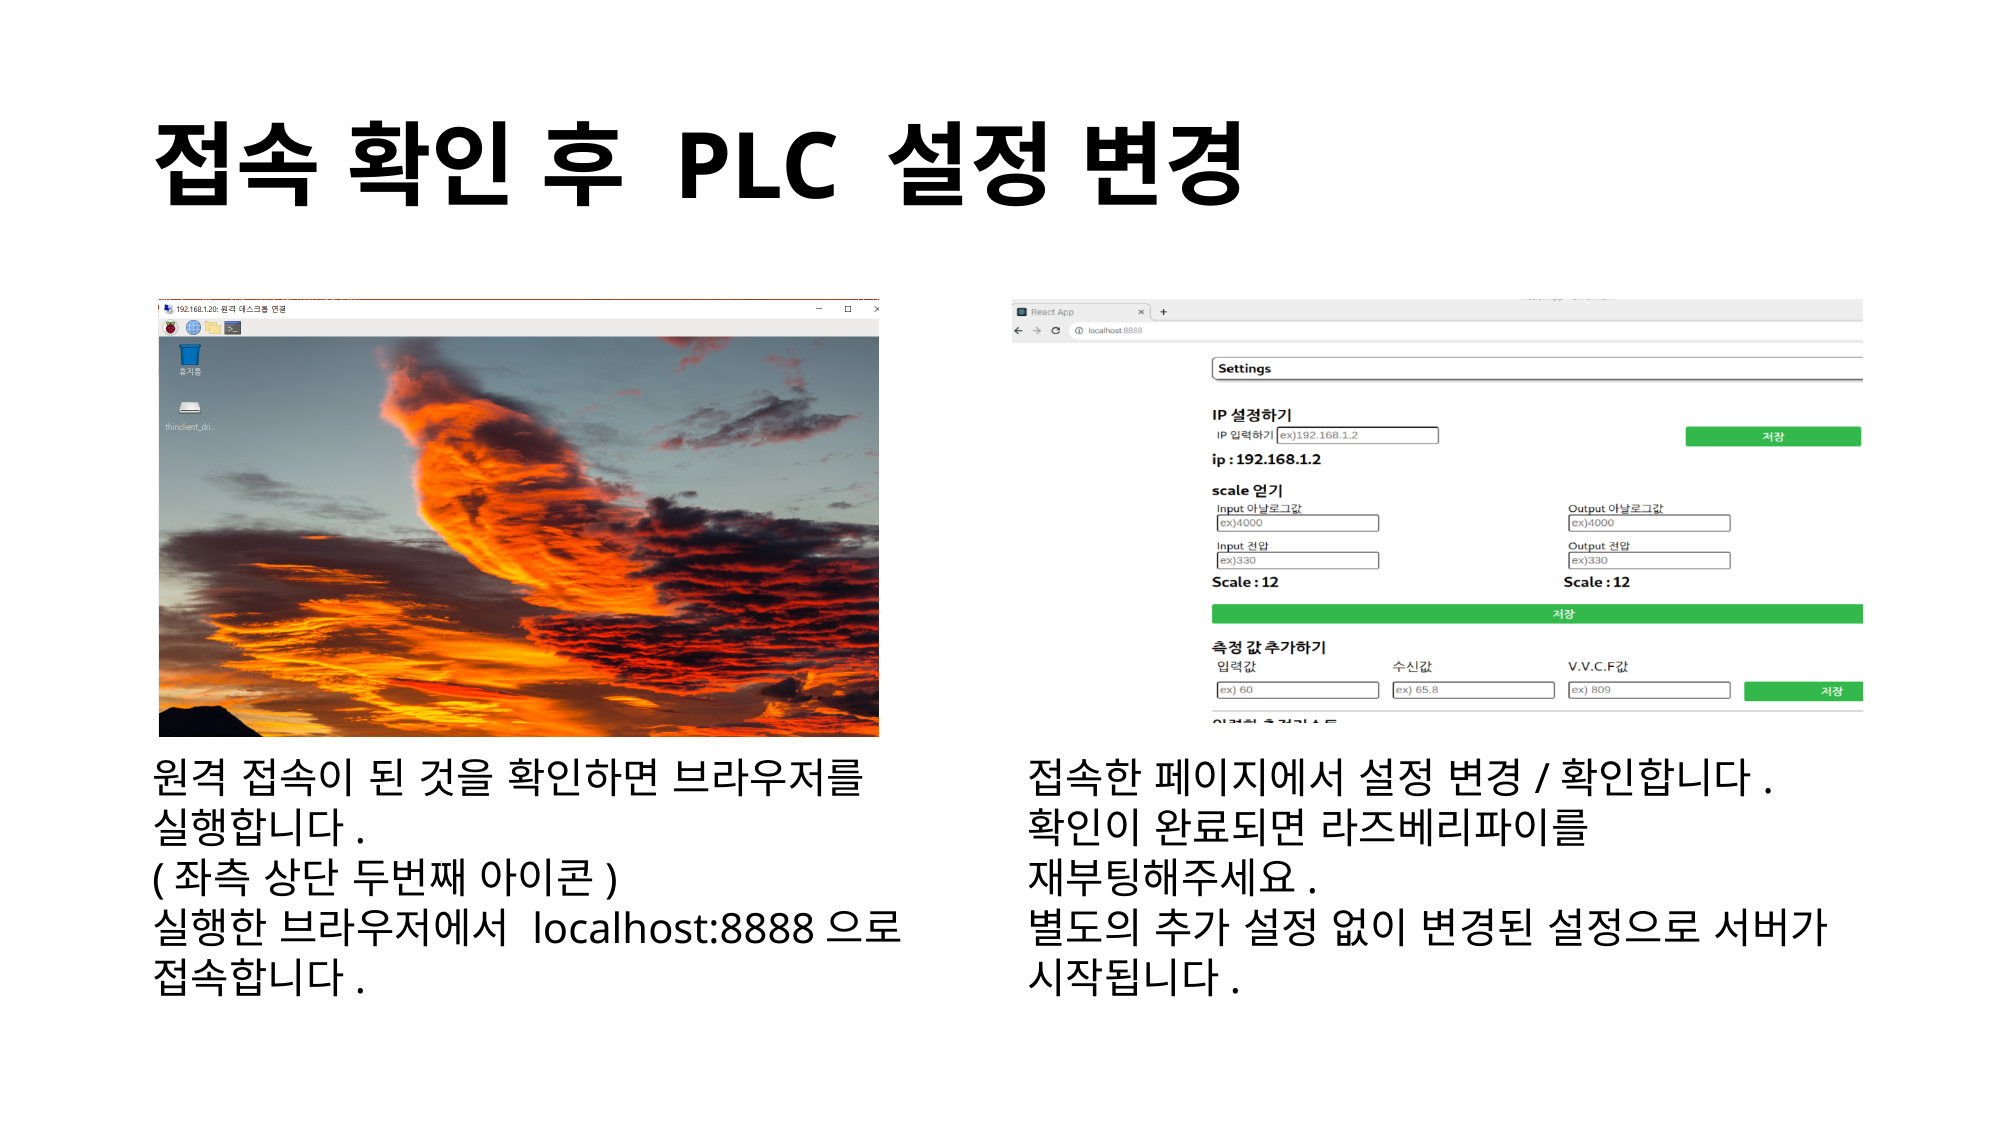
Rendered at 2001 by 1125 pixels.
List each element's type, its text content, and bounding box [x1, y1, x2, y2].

text_box 원격 접속이 된 것을 확인하면 브라우저를 실행합니다. (좌측 상단 두번째 아이콘) 실행한 브라우저에서 localhost:8888으로 접속합니다. [137, 744, 988, 1010]
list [1012, 299, 1863, 723]
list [158, 299, 879, 737]
title 접속 확인 후 PLC 설정 변경 [137, 59, 1863, 278]
text_box 접속한 페이지에서 설정 변경/확인합니다. 확인이 완료되면 라즈베리파이를 재부팅해주세요. 별도의 추가 설정 없이 변경된 설정으로 서버가 시작됩니다. [1012, 744, 1863, 1010]
